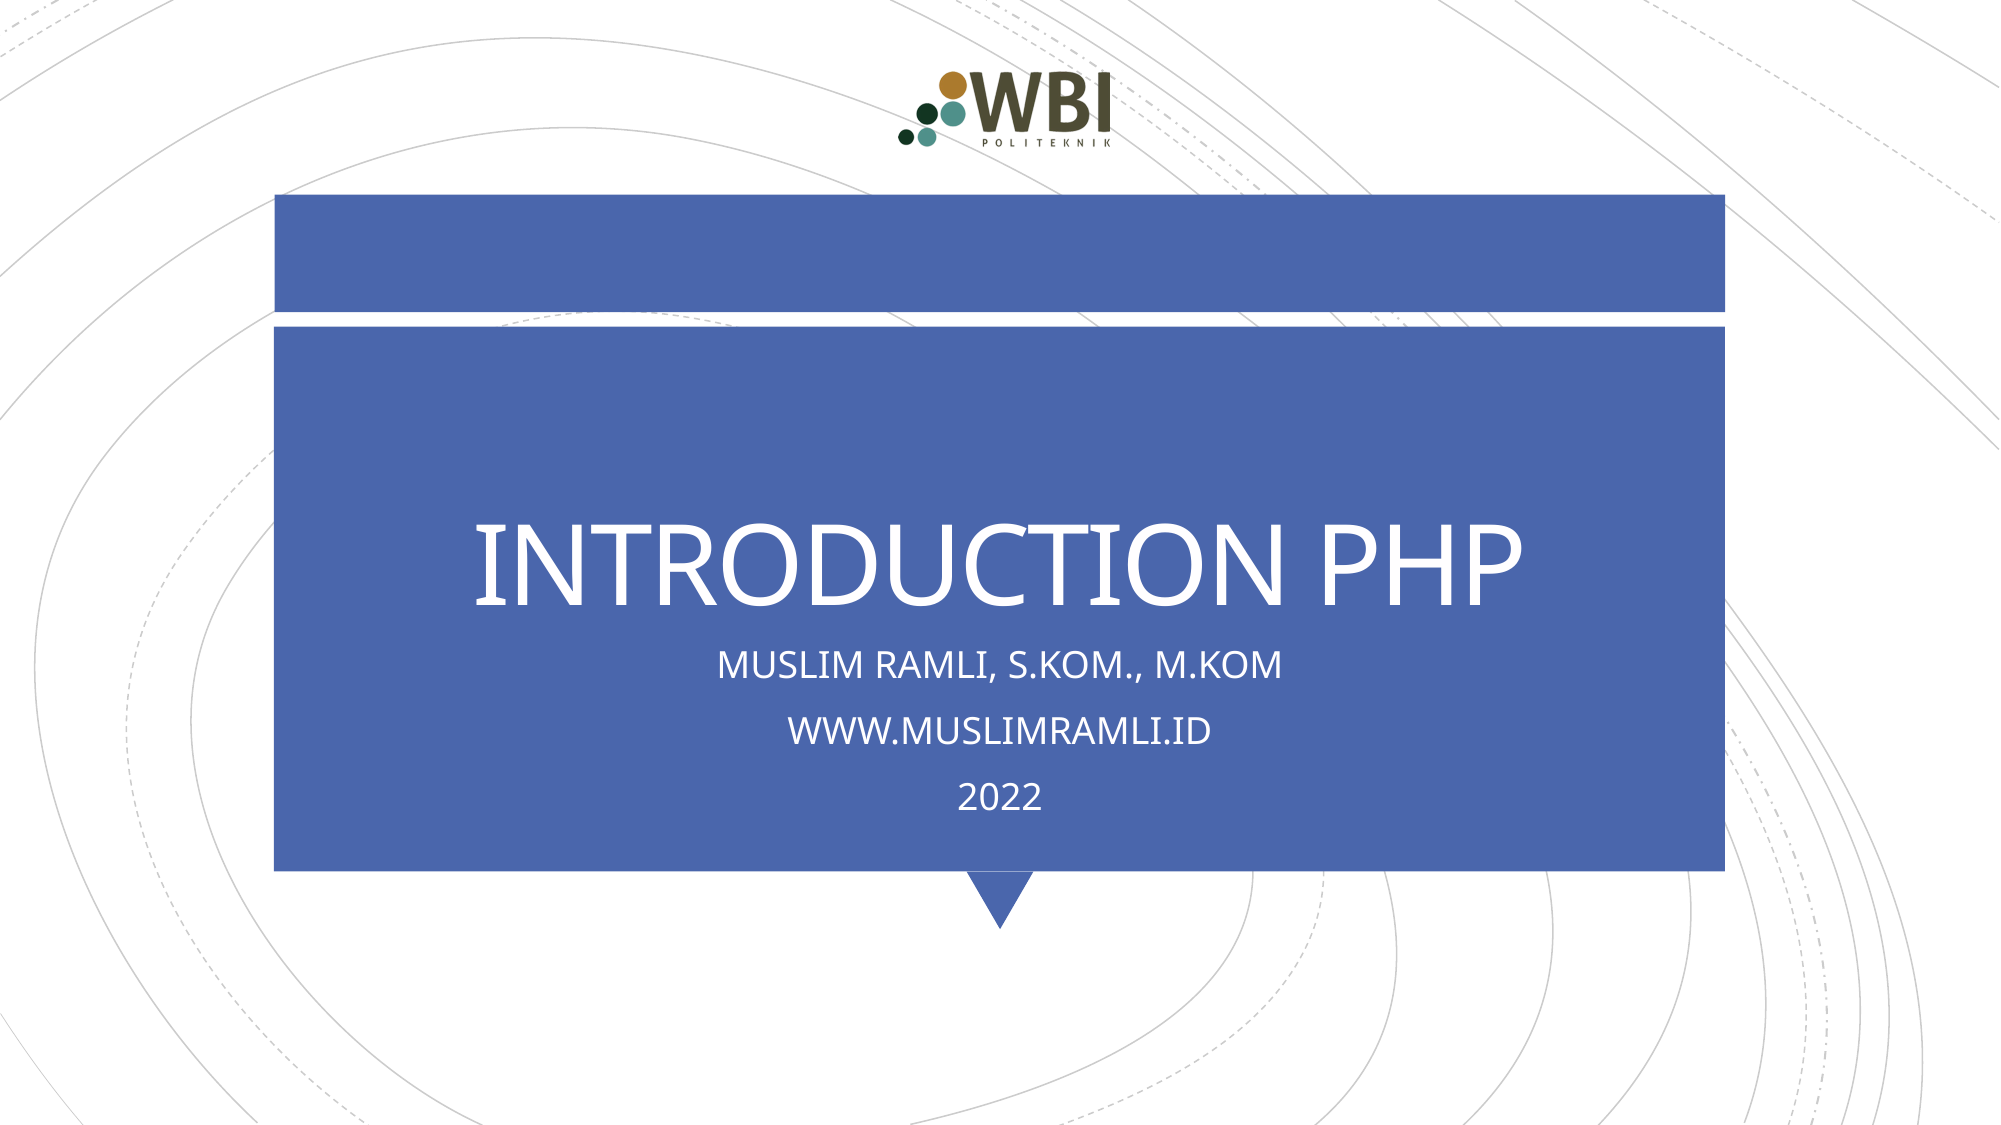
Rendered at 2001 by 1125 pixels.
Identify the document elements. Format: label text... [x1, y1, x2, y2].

title INTRODUCTION PHP [288, 340, 1713, 628]
subtitle MUSLIM RAMLI, S.KOM., M.KOM WWW.MUSLIMRAMLI.ID 2022 [288, 640, 1712, 858]
picture [878, 59, 1122, 163]
